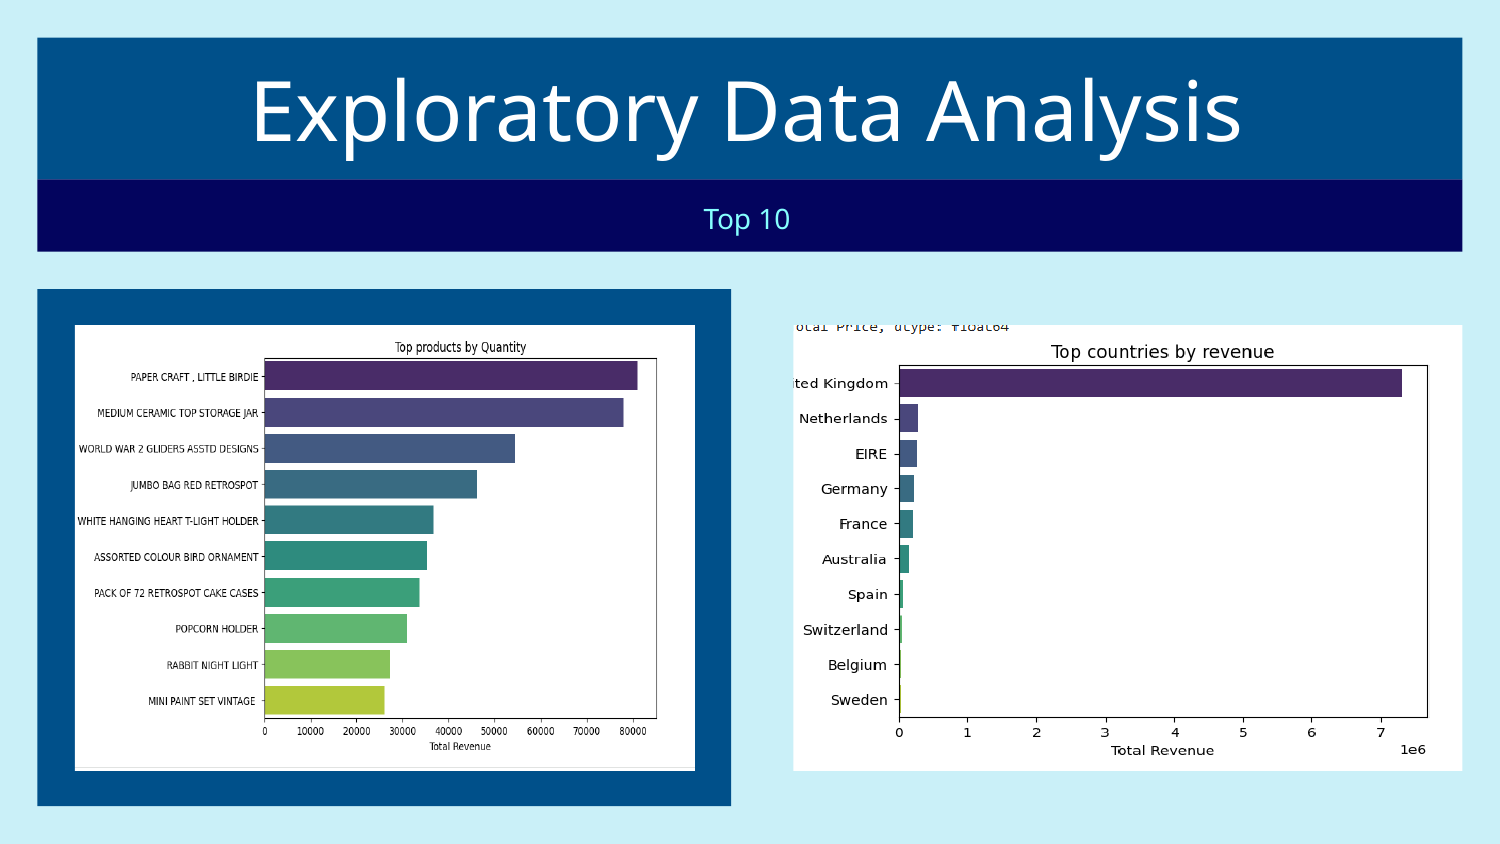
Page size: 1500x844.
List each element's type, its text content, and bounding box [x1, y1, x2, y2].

picture [793, 325, 1463, 771]
picture [74, 325, 696, 771]
title Exploratory Data Analysis [104, 37, 1390, 179]
subtitle Top 10 [104, 179, 1390, 252]
